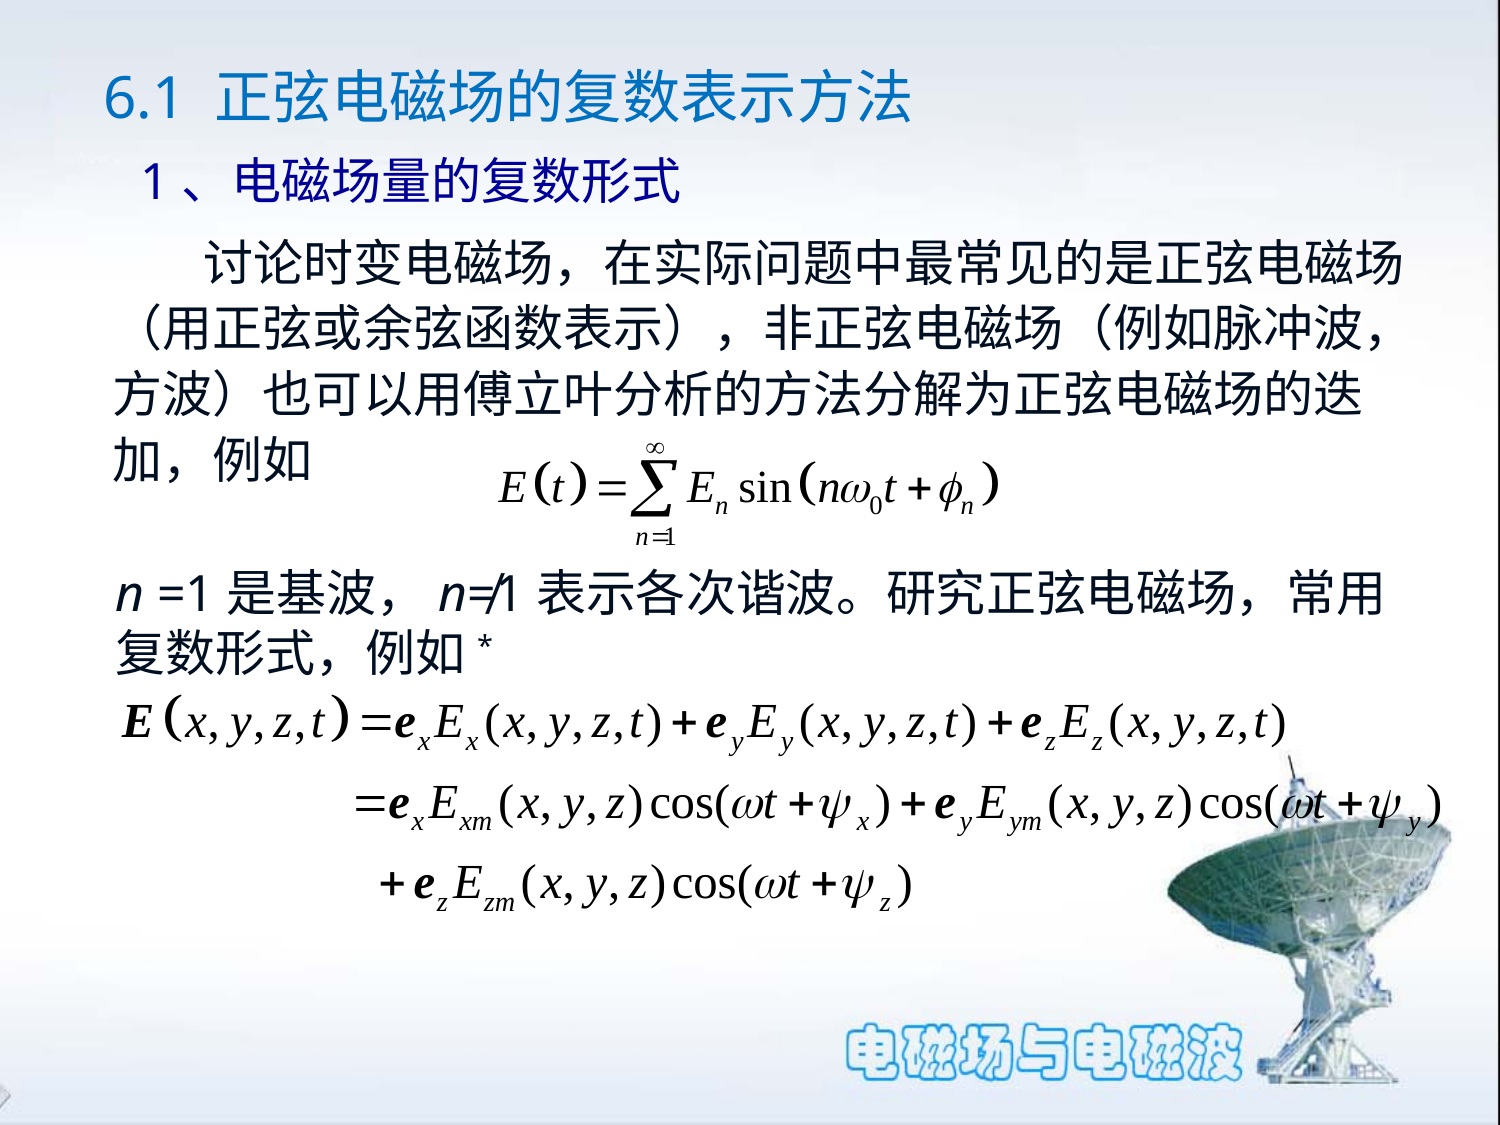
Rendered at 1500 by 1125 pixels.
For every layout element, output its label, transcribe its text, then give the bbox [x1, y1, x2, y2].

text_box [111, 687, 1453, 921]
text_box 6.1 正弦电磁场的复数表示方法 [88, 52, 951, 138]
text_box 1、电磁场量的复数形式 [125, 142, 1048, 217]
picture [0, 0, 1500, 1125]
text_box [489, 425, 1115, 557]
text_box 讨论时变电磁场，在实际问题中最常见的是正弦电磁场（用正弦或余弦函数表示），非正弦电磁场（例如脉冲波，方波）也可以用傅立叶分析的方法分解为正弦电磁场的迭加，例如 [98, 263, 1424, 451]
text_box n =1是基波，n≠1表示各次谐波。研究正弦电磁场，常用复数形式，例如* [100, 554, 1412, 689]
